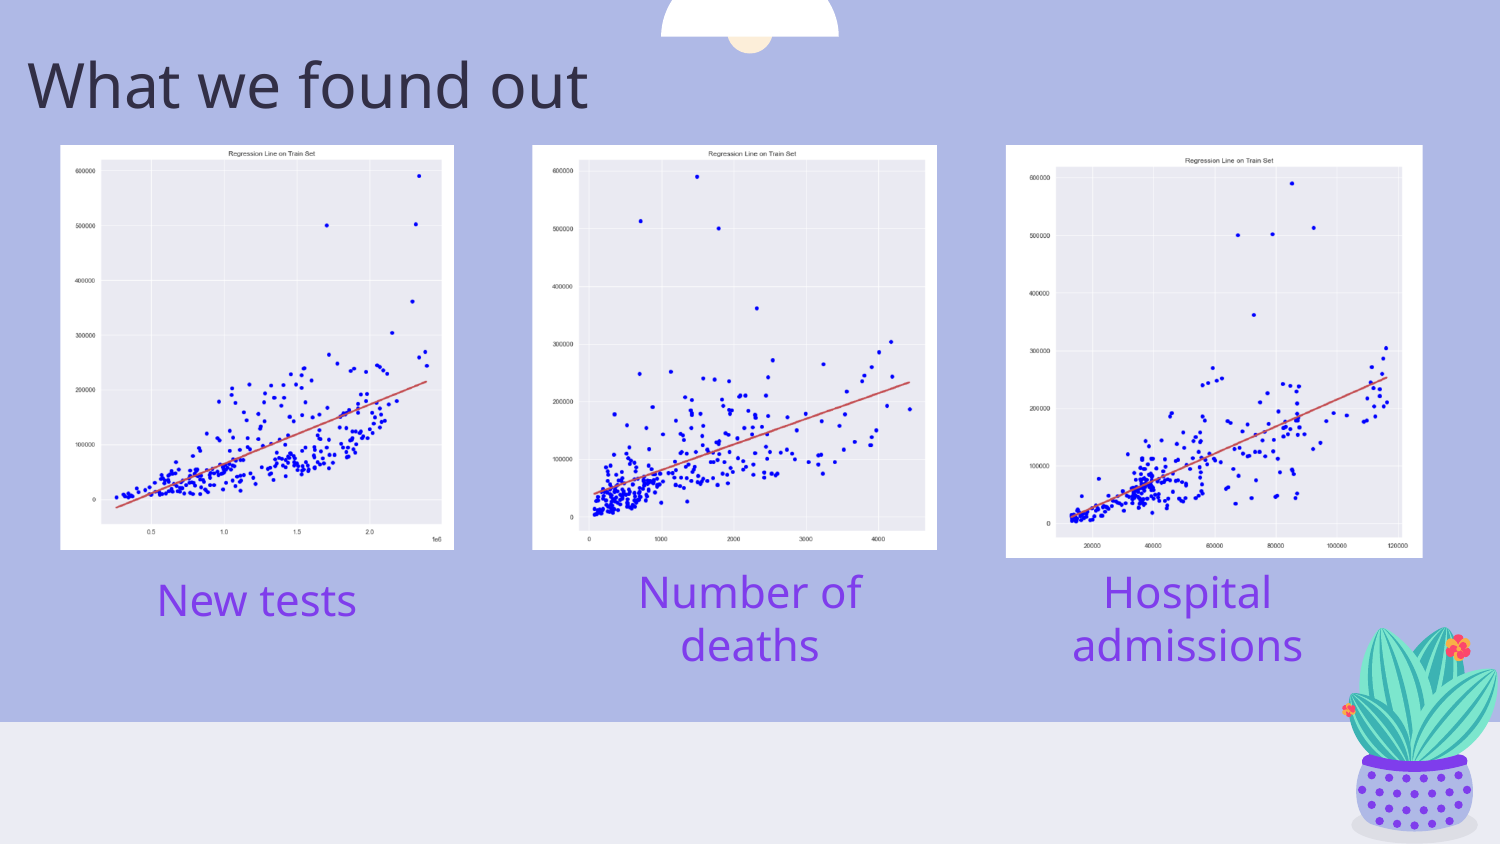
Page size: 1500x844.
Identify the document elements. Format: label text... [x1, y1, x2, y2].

title Number of deaths [598, 581, 902, 653]
title What we found out [27, 0, 1266, 168]
title New tests [105, 563, 409, 635]
title Hospital admissions [1020, 581, 1356, 653]
picture [532, 144, 938, 550]
picture [60, 144, 455, 550]
picture [1005, 144, 1423, 558]
